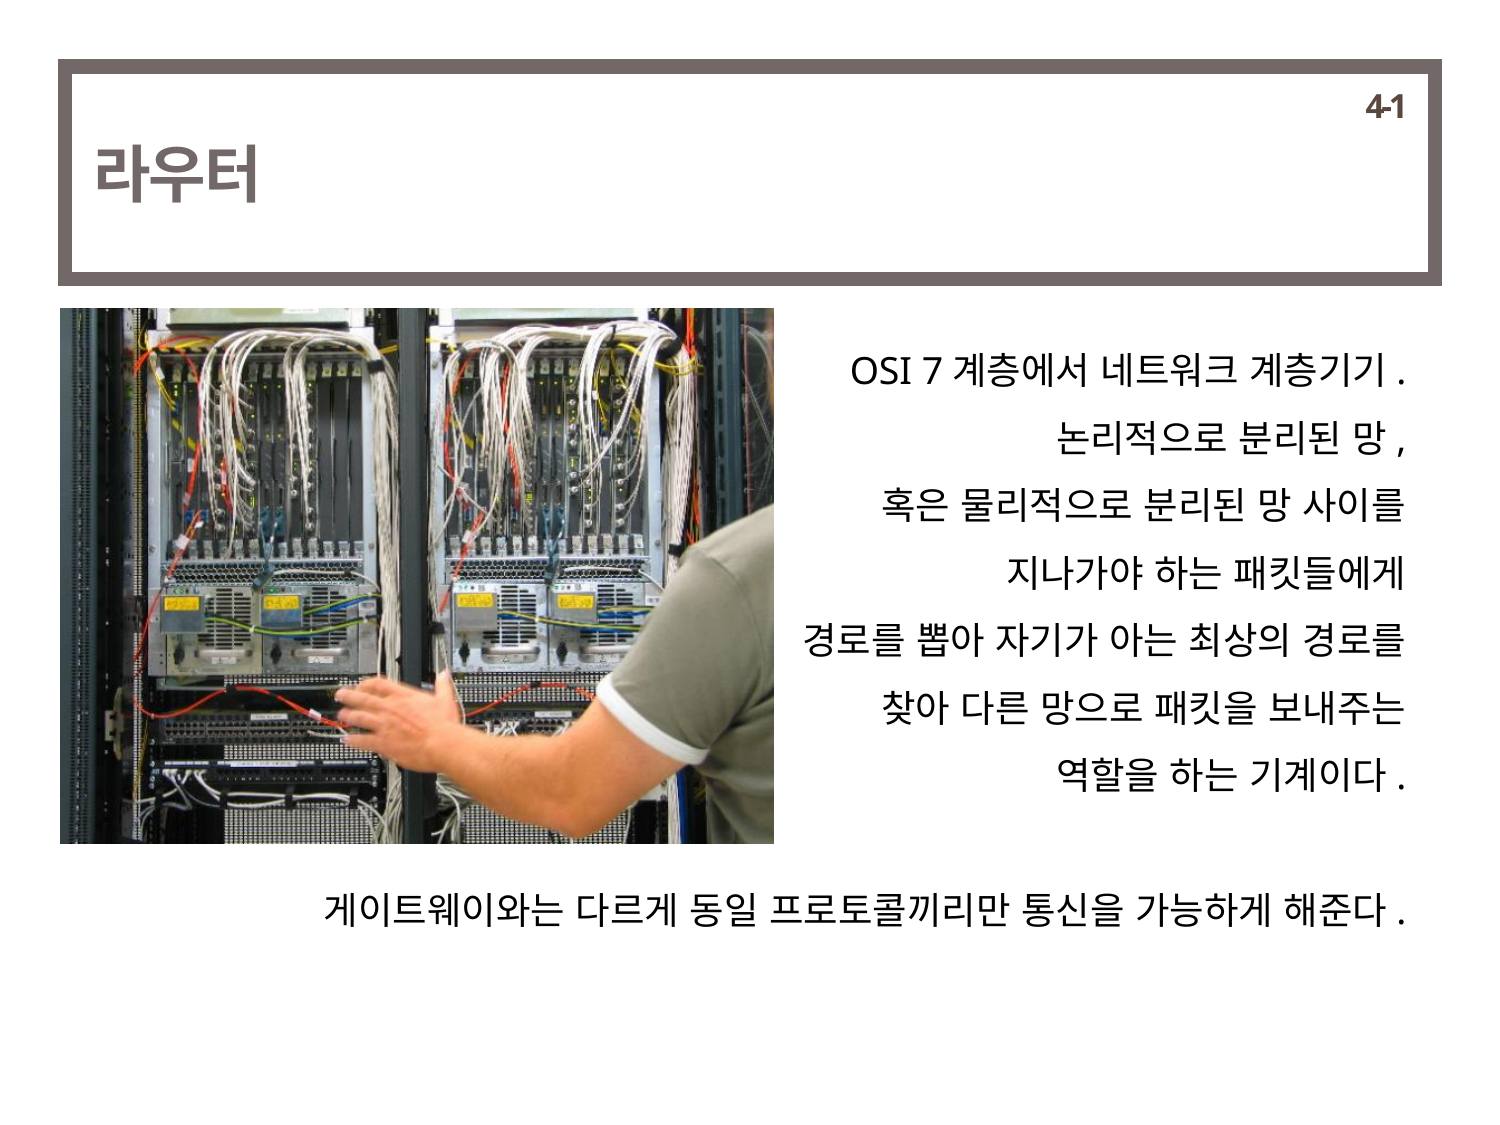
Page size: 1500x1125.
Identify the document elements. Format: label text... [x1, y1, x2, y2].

text_box 라우터 [78, 135, 1154, 211]
text_box 4-1 [1153, 78, 1424, 153]
text_box OSI 7계층에서 네트워크 계층기기. 논리적으로 분리된 망, 혹은 물리적으로 분리된 망 사이를 지나가야 하는 패킷들에게 경로를 뽑아 자기가 아는 최상의 경로를 찾아 다른 망으로 패킷을 보내주는 역할을 하는 기계이다. 게이트웨이와는 다르게 동일 프로토콜끼리만 통신을 가능하게 해준다. [194, 317, 1422, 940]
text_box [63, 64, 1437, 281]
picture [60, 308, 774, 844]
